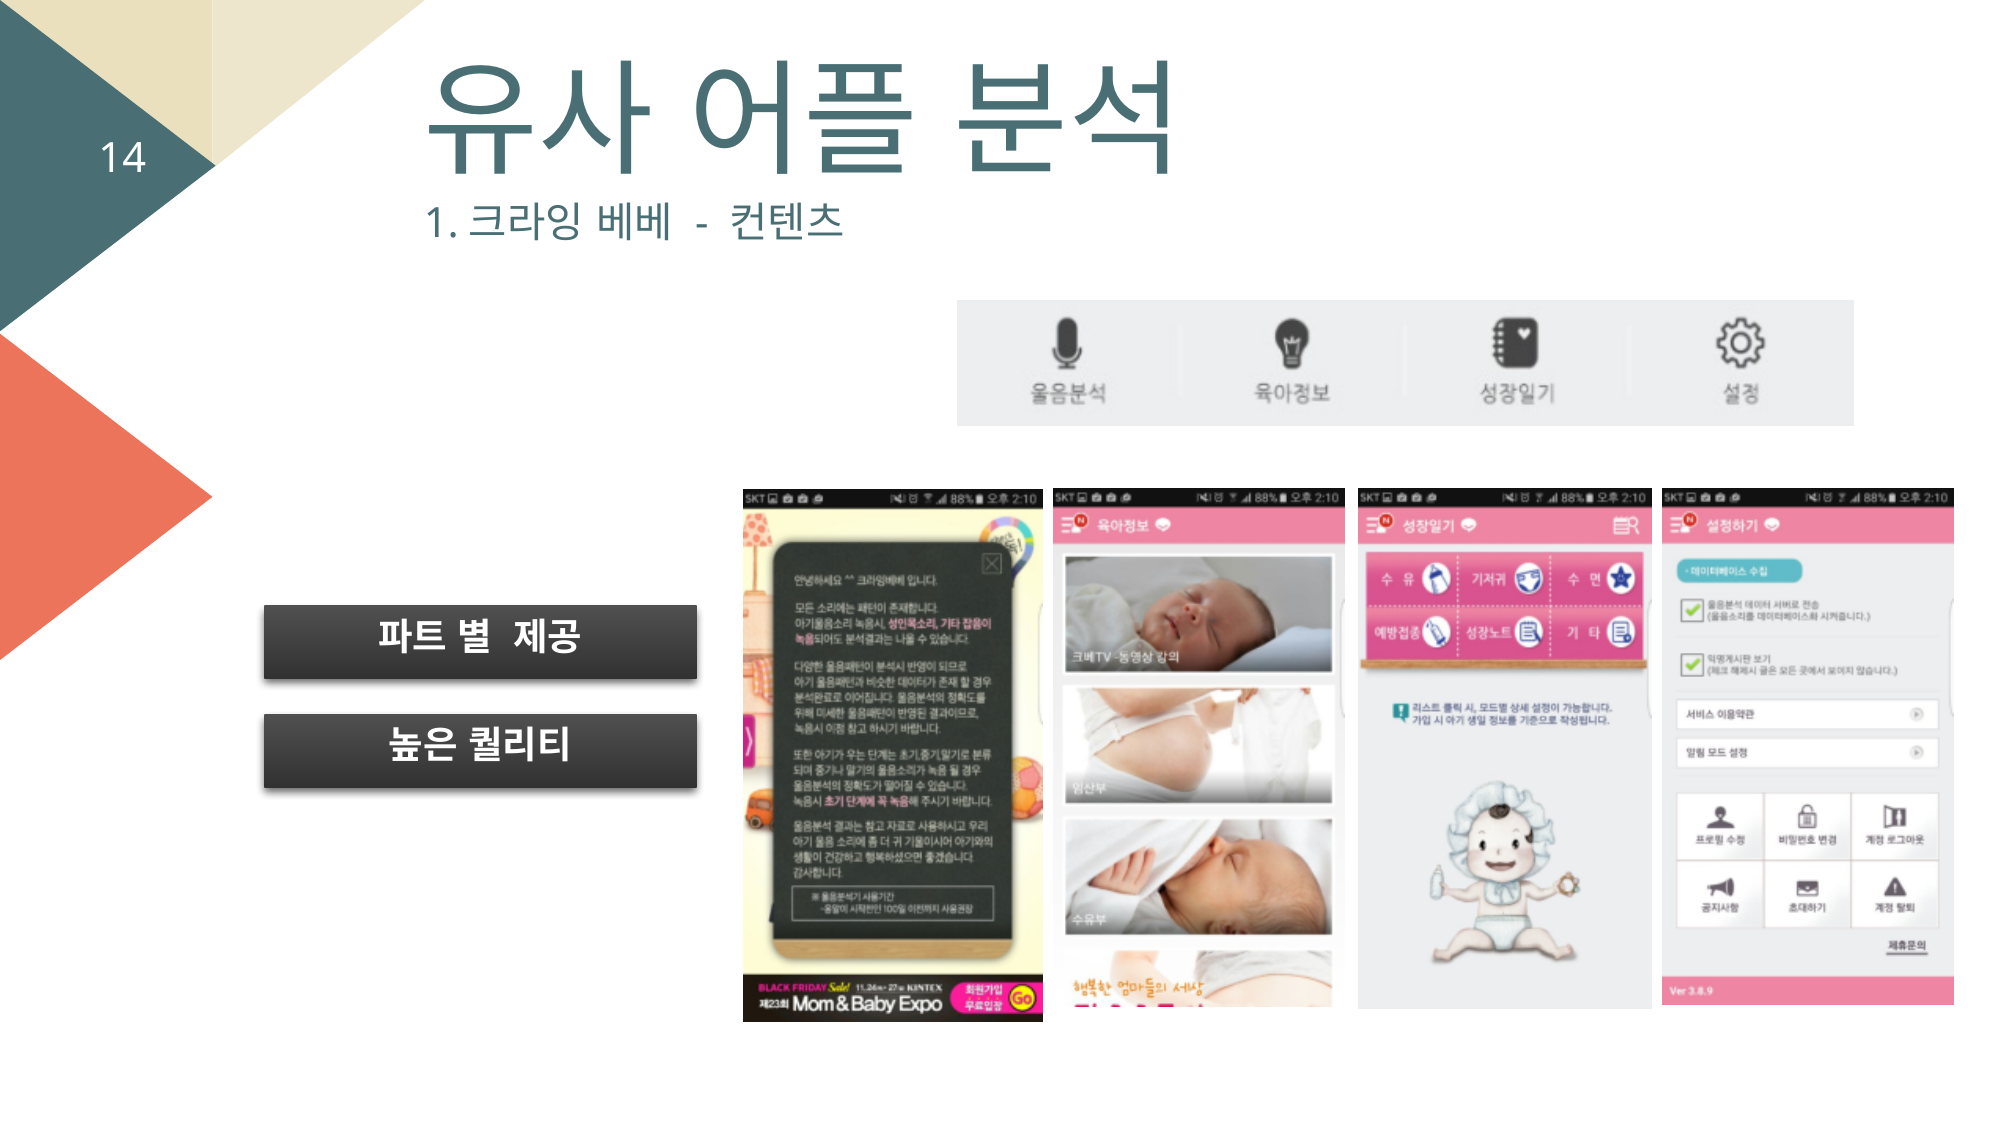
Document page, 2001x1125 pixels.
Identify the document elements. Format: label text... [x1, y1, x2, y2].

text_box 1.크라잉 베베 - 컨텐츠 [408, 194, 929, 289]
text_box 높은 퀄리티 [264, 714, 697, 788]
picture [743, 489, 1043, 1022]
picture [1358, 488, 1652, 1009]
text_box 파트 별 제공 [264, 605, 697, 679]
picture [1053, 488, 1345, 1007]
text_box 유사 어플 분석 [408, 49, 1735, 243]
picture [957, 300, 1854, 426]
picture [1662, 488, 1954, 1005]
text_box 14 [65, 129, 162, 189]
